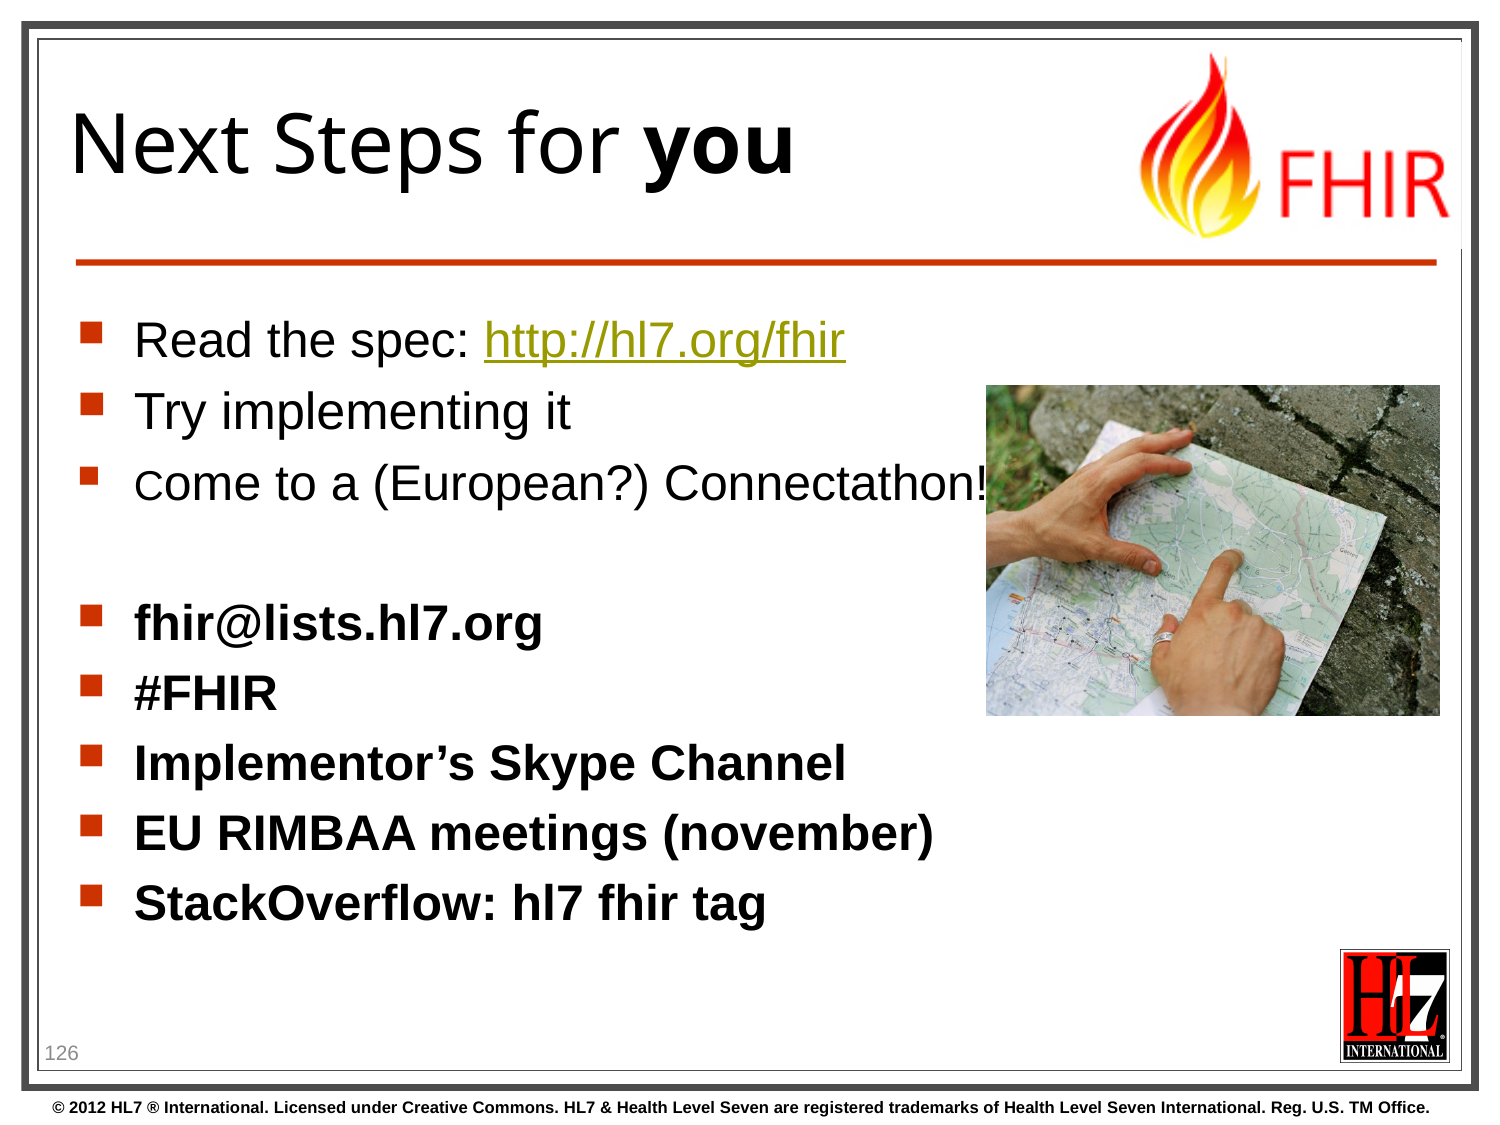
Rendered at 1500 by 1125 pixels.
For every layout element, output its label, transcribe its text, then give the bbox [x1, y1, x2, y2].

picture [985, 385, 1440, 717]
picture [1127, 42, 1462, 249]
title Next Steps for you [53, 54, 1122, 244]
slide_number 126 [29, 1034, 148, 1071]
list Read the spec: http://hl7.org/fhir Try implementing it Come to a (European?) Connectathon! fhir@lists.hl7.org #FHIR Implementor’s Skype Channel EU RIMBAA meetings (november) StackOverflow: hl7 fhir tag [62, 299, 1438, 1035]
picture [1340, 949, 1450, 1063]
